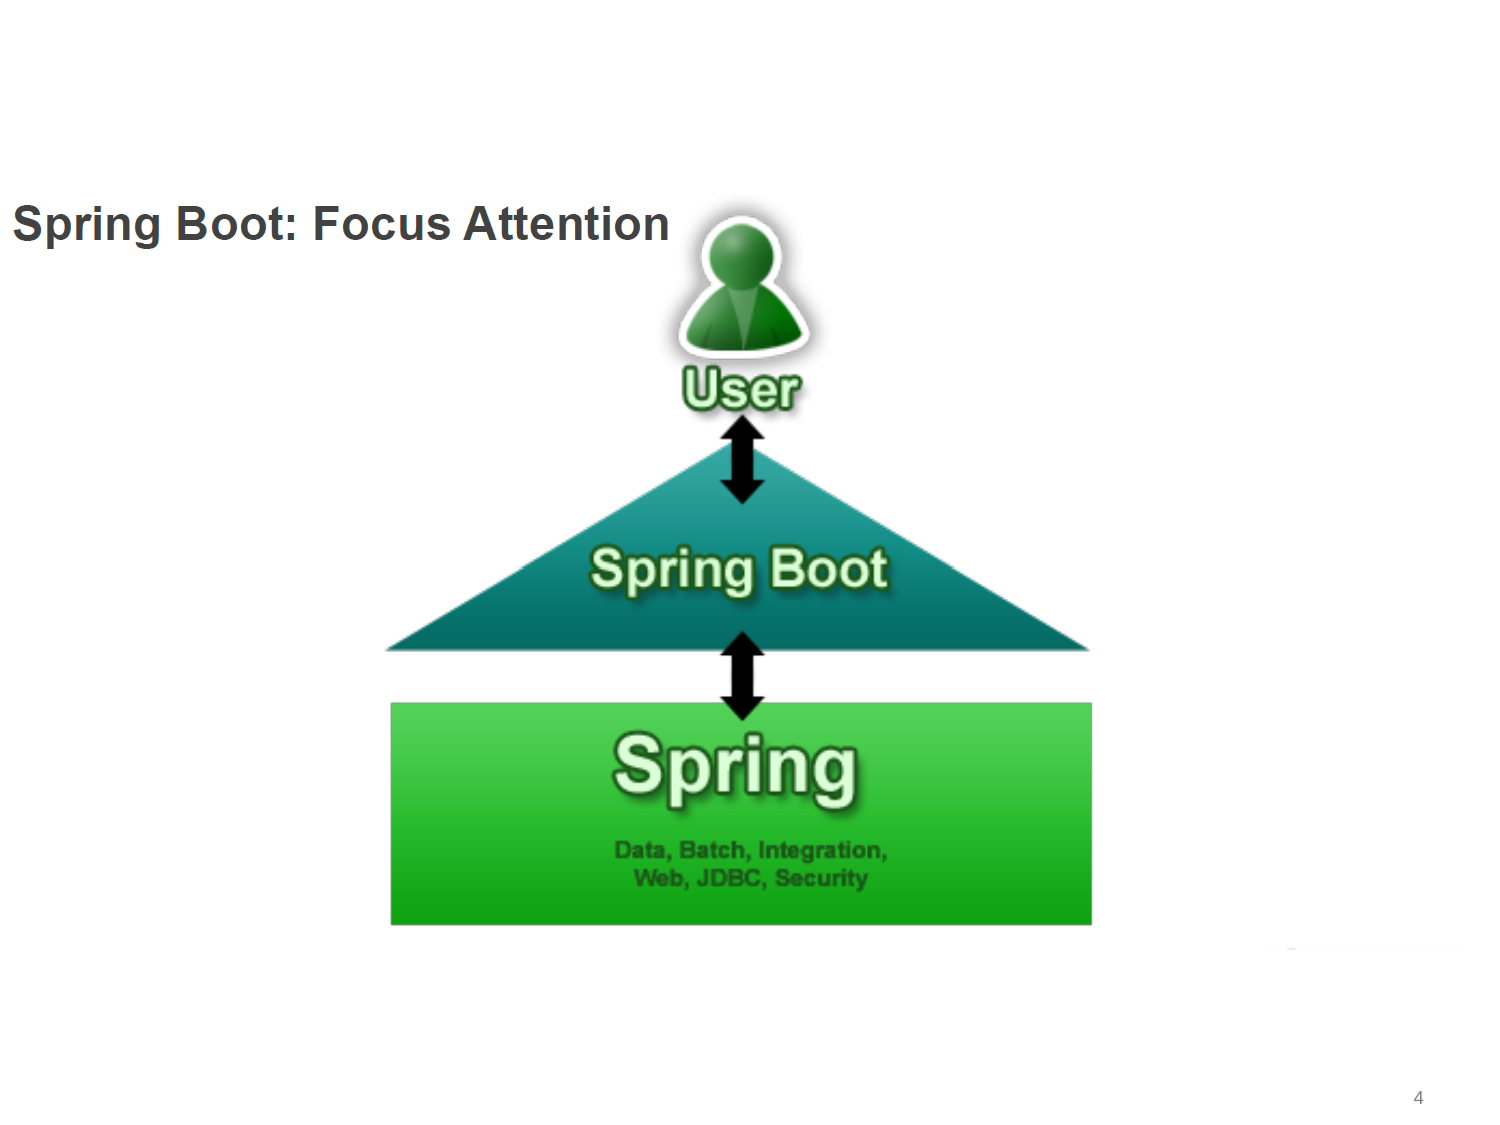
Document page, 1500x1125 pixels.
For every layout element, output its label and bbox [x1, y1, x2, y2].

picture [0, 187, 1500, 950]
